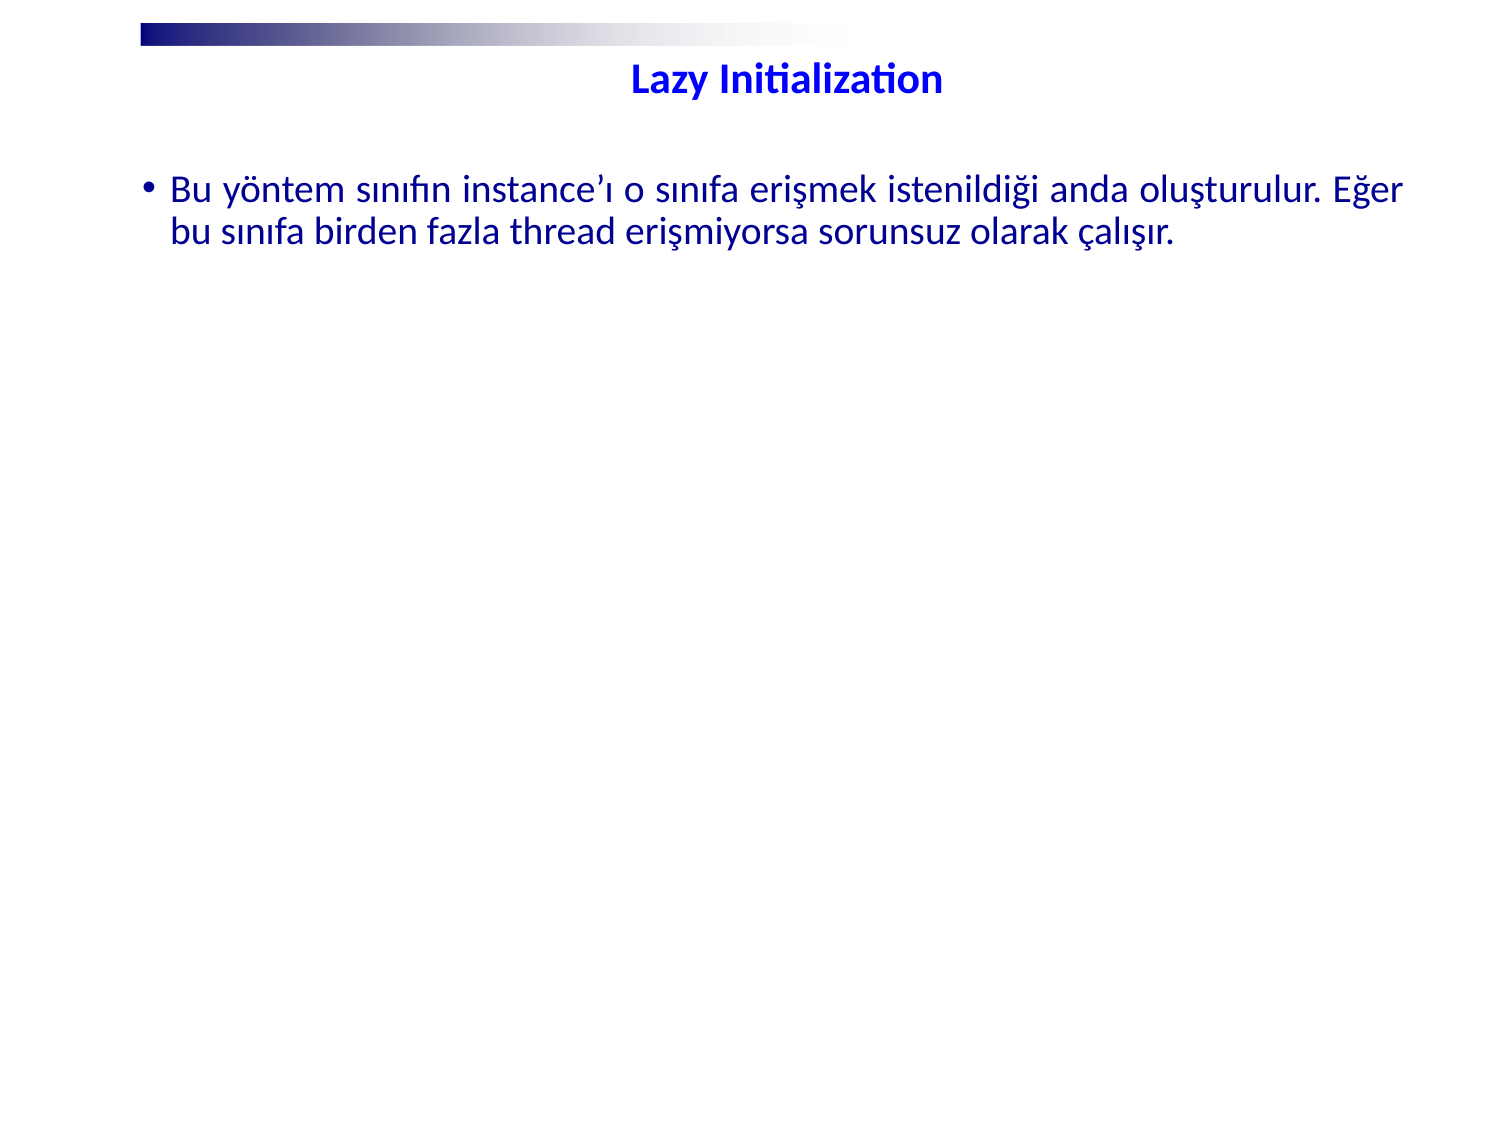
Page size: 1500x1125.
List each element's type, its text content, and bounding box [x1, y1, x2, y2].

text_box [140, 23, 857, 46]
title Lazy Initialization [150, 45, 1425, 114]
list Bu yöntem sınıfın instance’ı o sınıfa erişmek istenildiği anda oluşturulur. Eğer bu sınıfa birden fazla thread erişmiyorsa sorunsuz olarak çalışır. [127, 160, 1421, 875]
